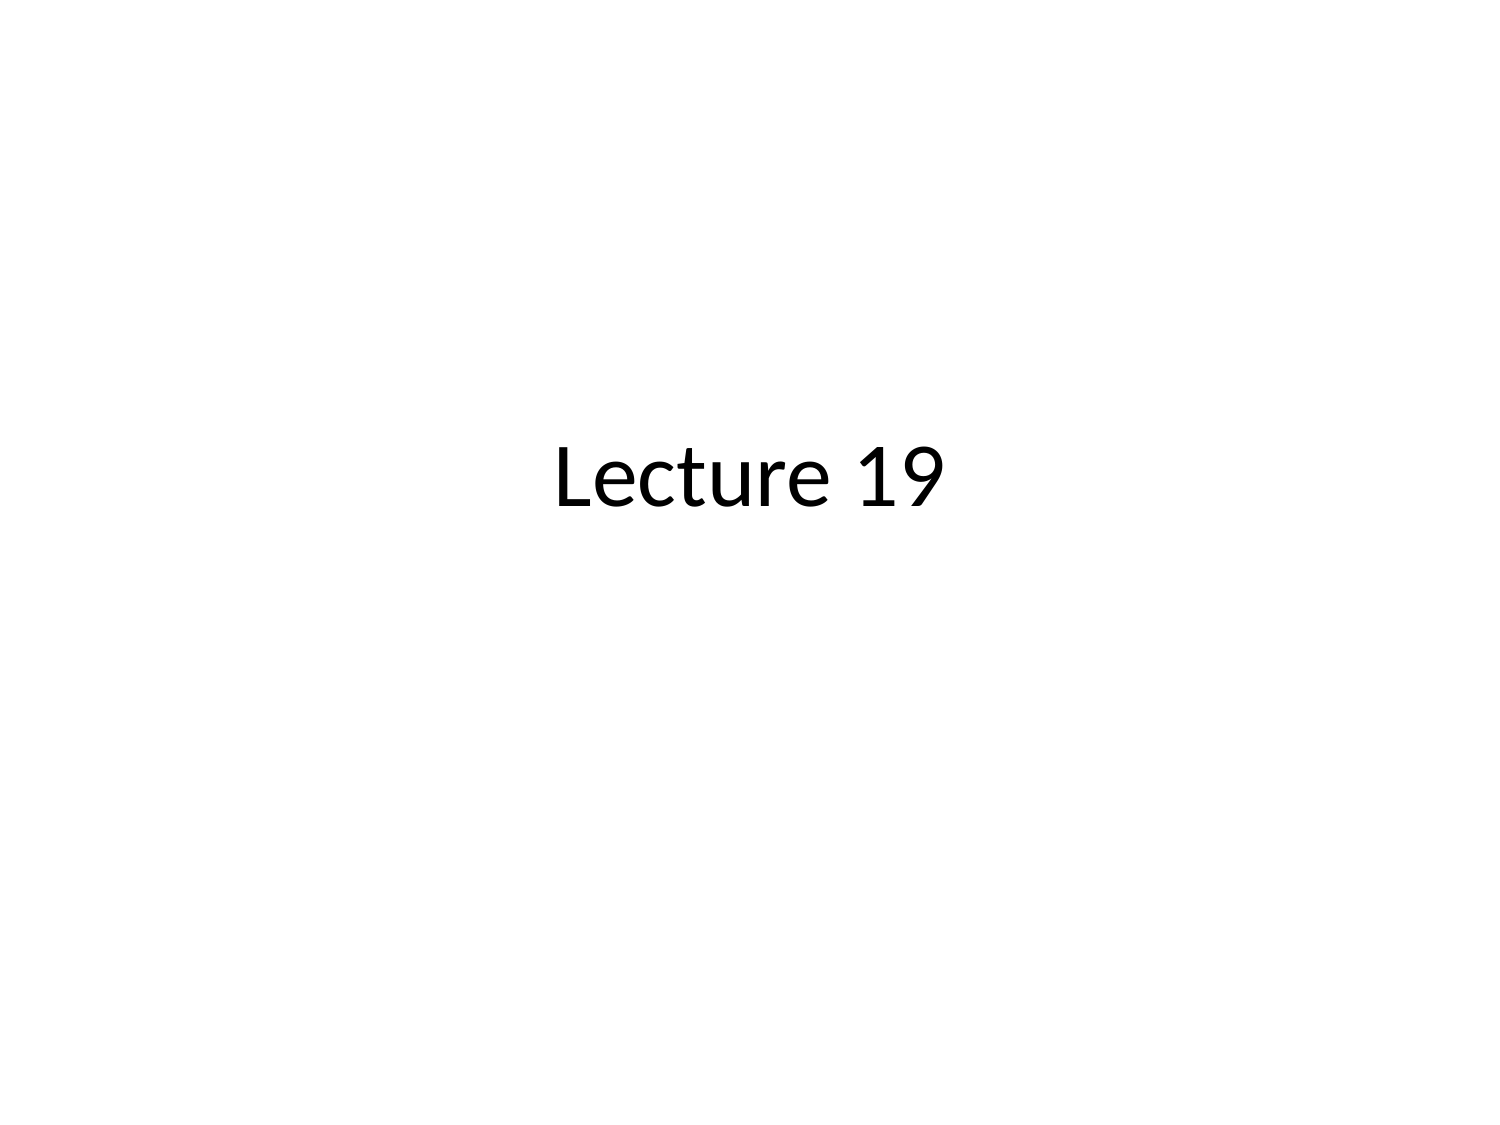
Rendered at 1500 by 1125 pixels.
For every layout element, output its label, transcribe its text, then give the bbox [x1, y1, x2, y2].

title Lecture 19 [112, 349, 1388, 591]
